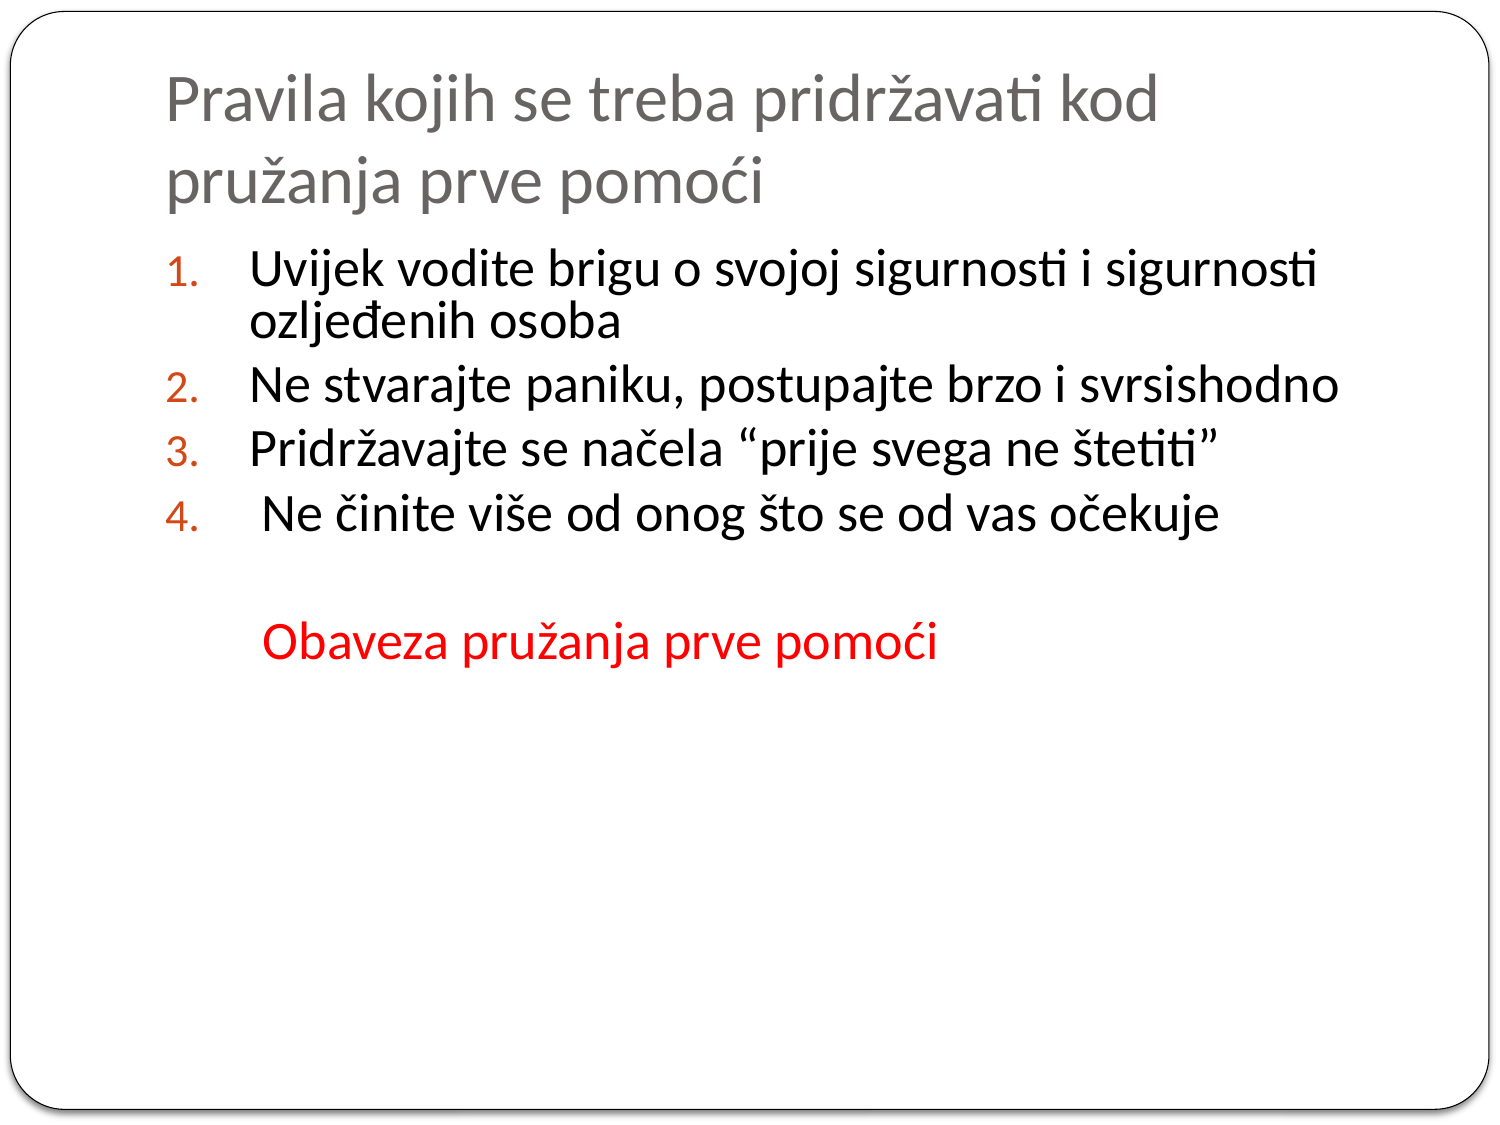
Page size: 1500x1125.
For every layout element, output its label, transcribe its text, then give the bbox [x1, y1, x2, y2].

list Uvijek vodite brigu o svojoj sigurnosti i sigurnosti ozljeđenih osoba Ne stvarajte paniku, postupajte brzo i svrsishodno Pridržavajte se načela “prije svega ne štetiti” Ne činite više od onog što se od vas očekuje Obaveza pružanja prve pomoći [150, 237, 1425, 988]
title Pravila kojih se treba pridržavati kod pružanja prve pomoći [150, 45, 1425, 233]
